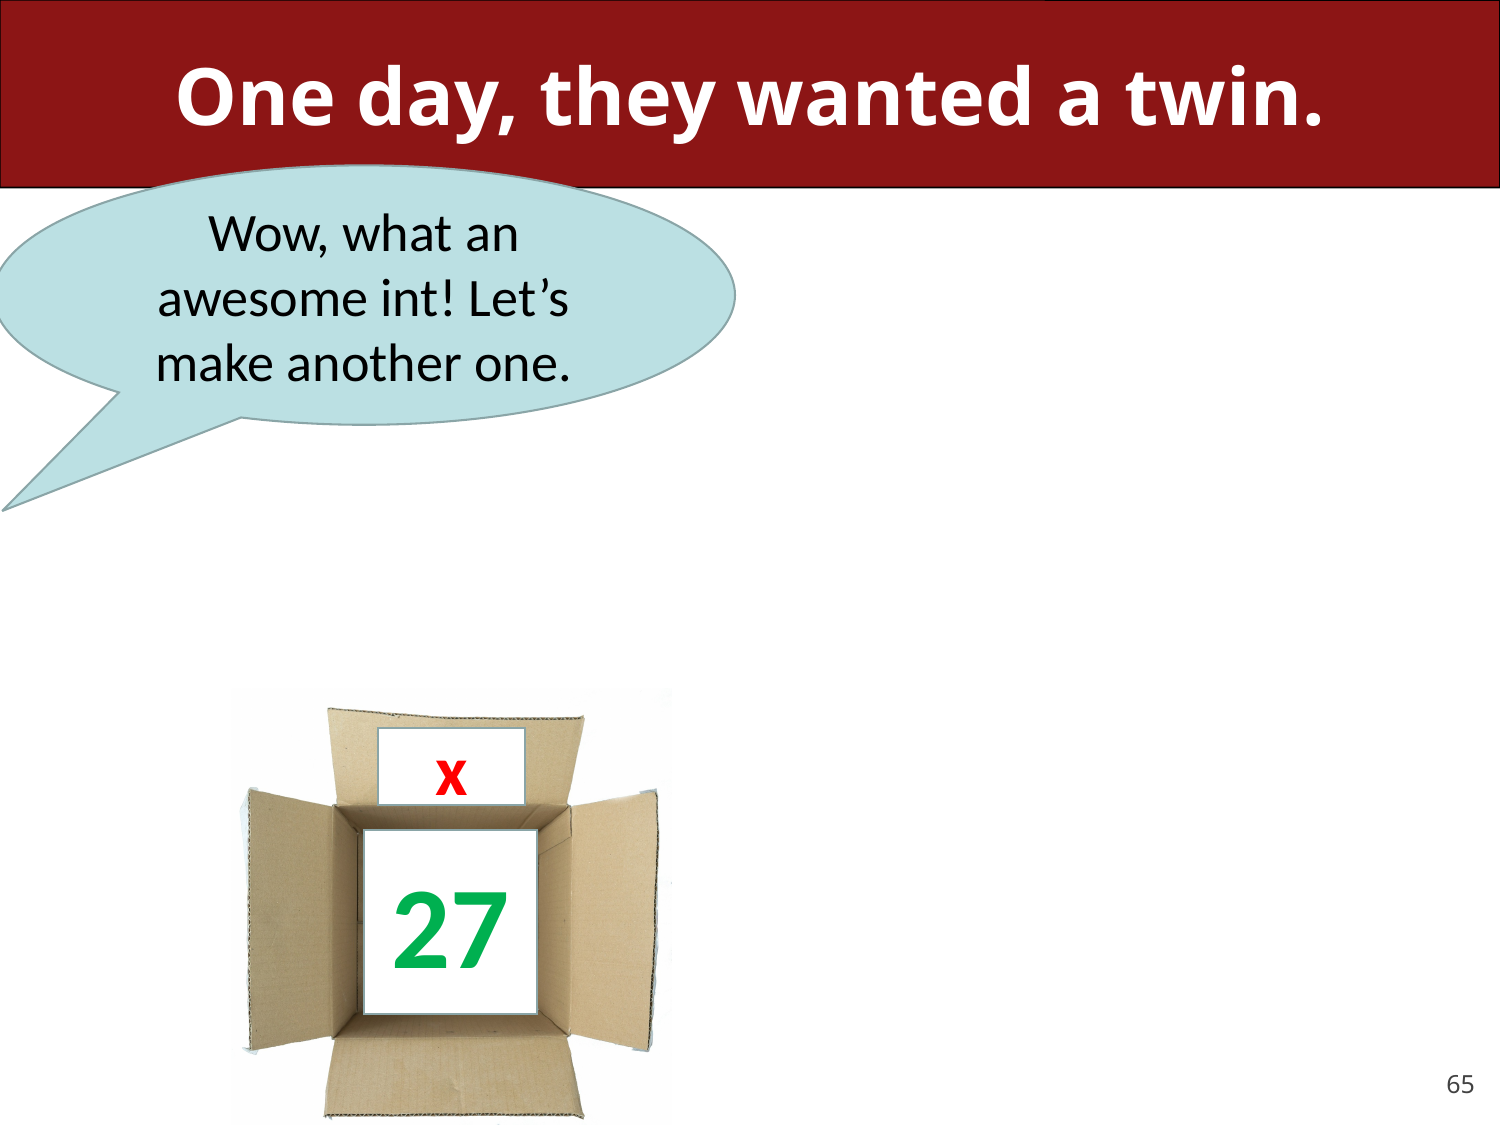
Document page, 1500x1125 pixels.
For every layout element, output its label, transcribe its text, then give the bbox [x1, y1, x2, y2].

text_box Wow, what an awesome int! Let’s make another one. [0, 164, 737, 512]
picture [231, 688, 672, 1125]
title One day, they wanted a twin. [75, 0, 1425, 188]
